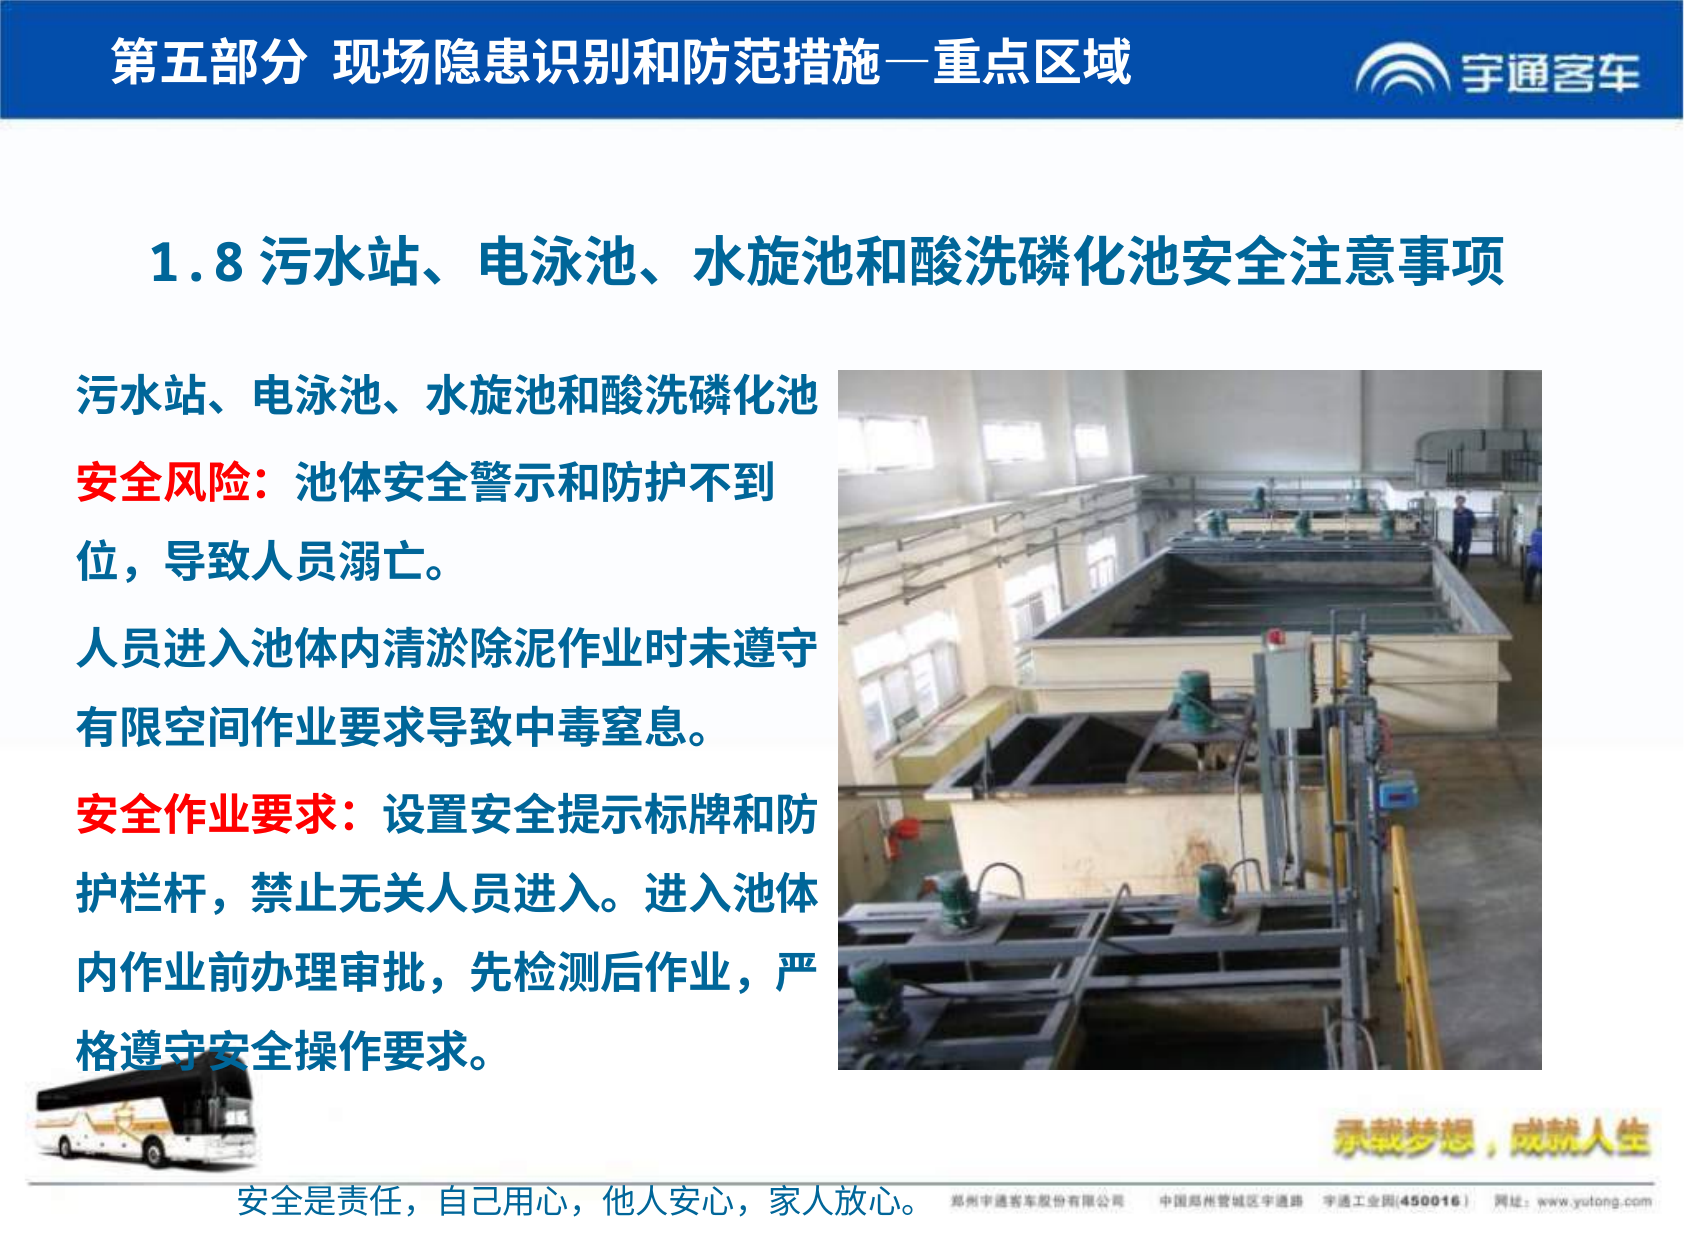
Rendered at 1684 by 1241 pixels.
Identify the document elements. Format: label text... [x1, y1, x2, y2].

text_box 第五部分 现场隐患识别和防范措施—重点区域 [94, 22, 1288, 111]
text_box 1.8污水站、电泳池、水旋池和酸洗磷化池安全注意事项 [50, 224, 1604, 336]
text_box 污水站、电泳池、水旋池和酸洗磷化池 安全风险：池体安全警示和防护不到位，导致人员溺亡。 人员进入池体内清淤除泥作业时未遵守有限空间作业要求导致中毒窒息。 安全作业要求：设置安全提示标牌和防护栏杆，禁止无关人员进入。进入池体内作业前办理审批，先检测后作业，严格遵守安全操作要求。 [59, 336, 861, 1035]
picture [0, 0, 1684, 1241]
